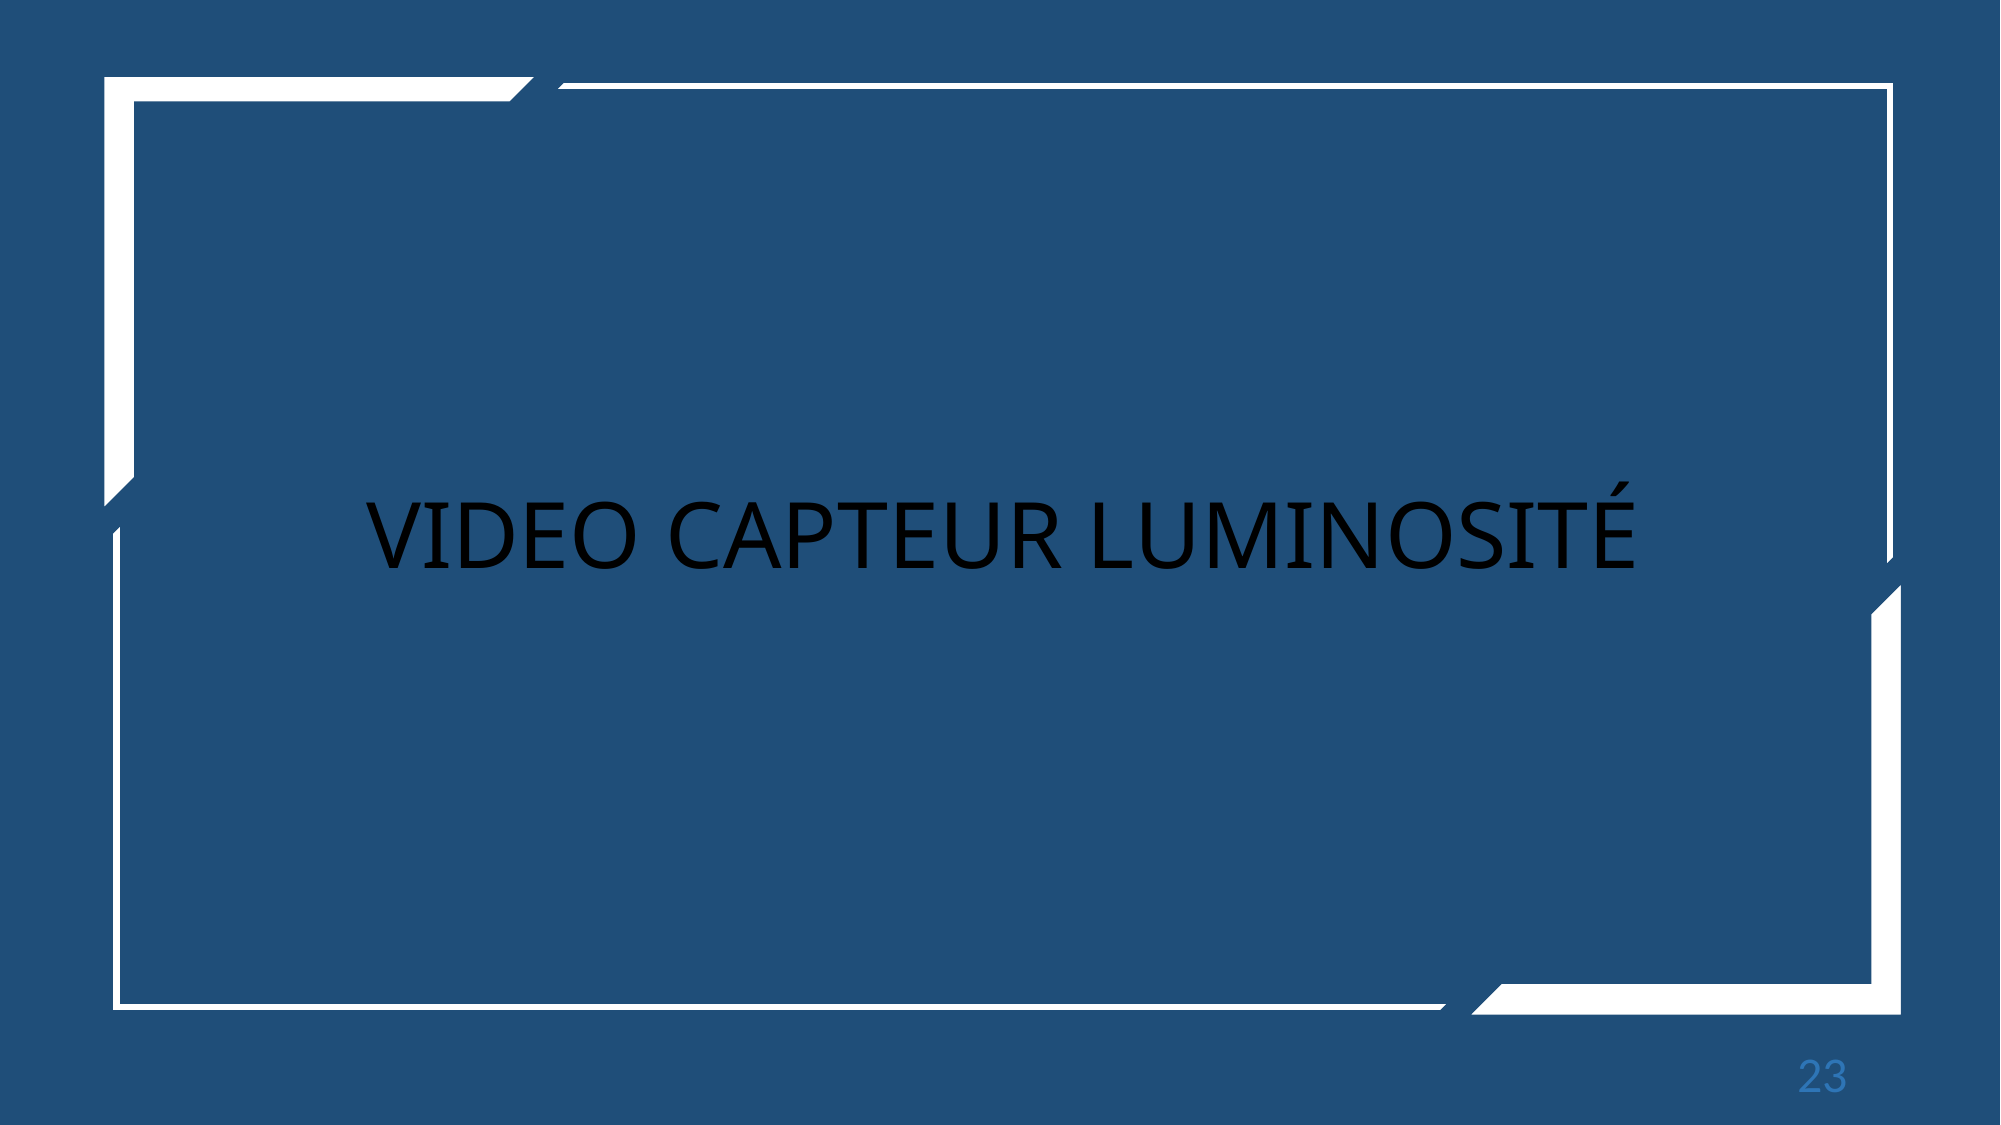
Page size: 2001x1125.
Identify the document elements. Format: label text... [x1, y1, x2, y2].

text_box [91, 64, 1914, 1028]
slide_number 23 [1412, 1042, 1863, 1103]
